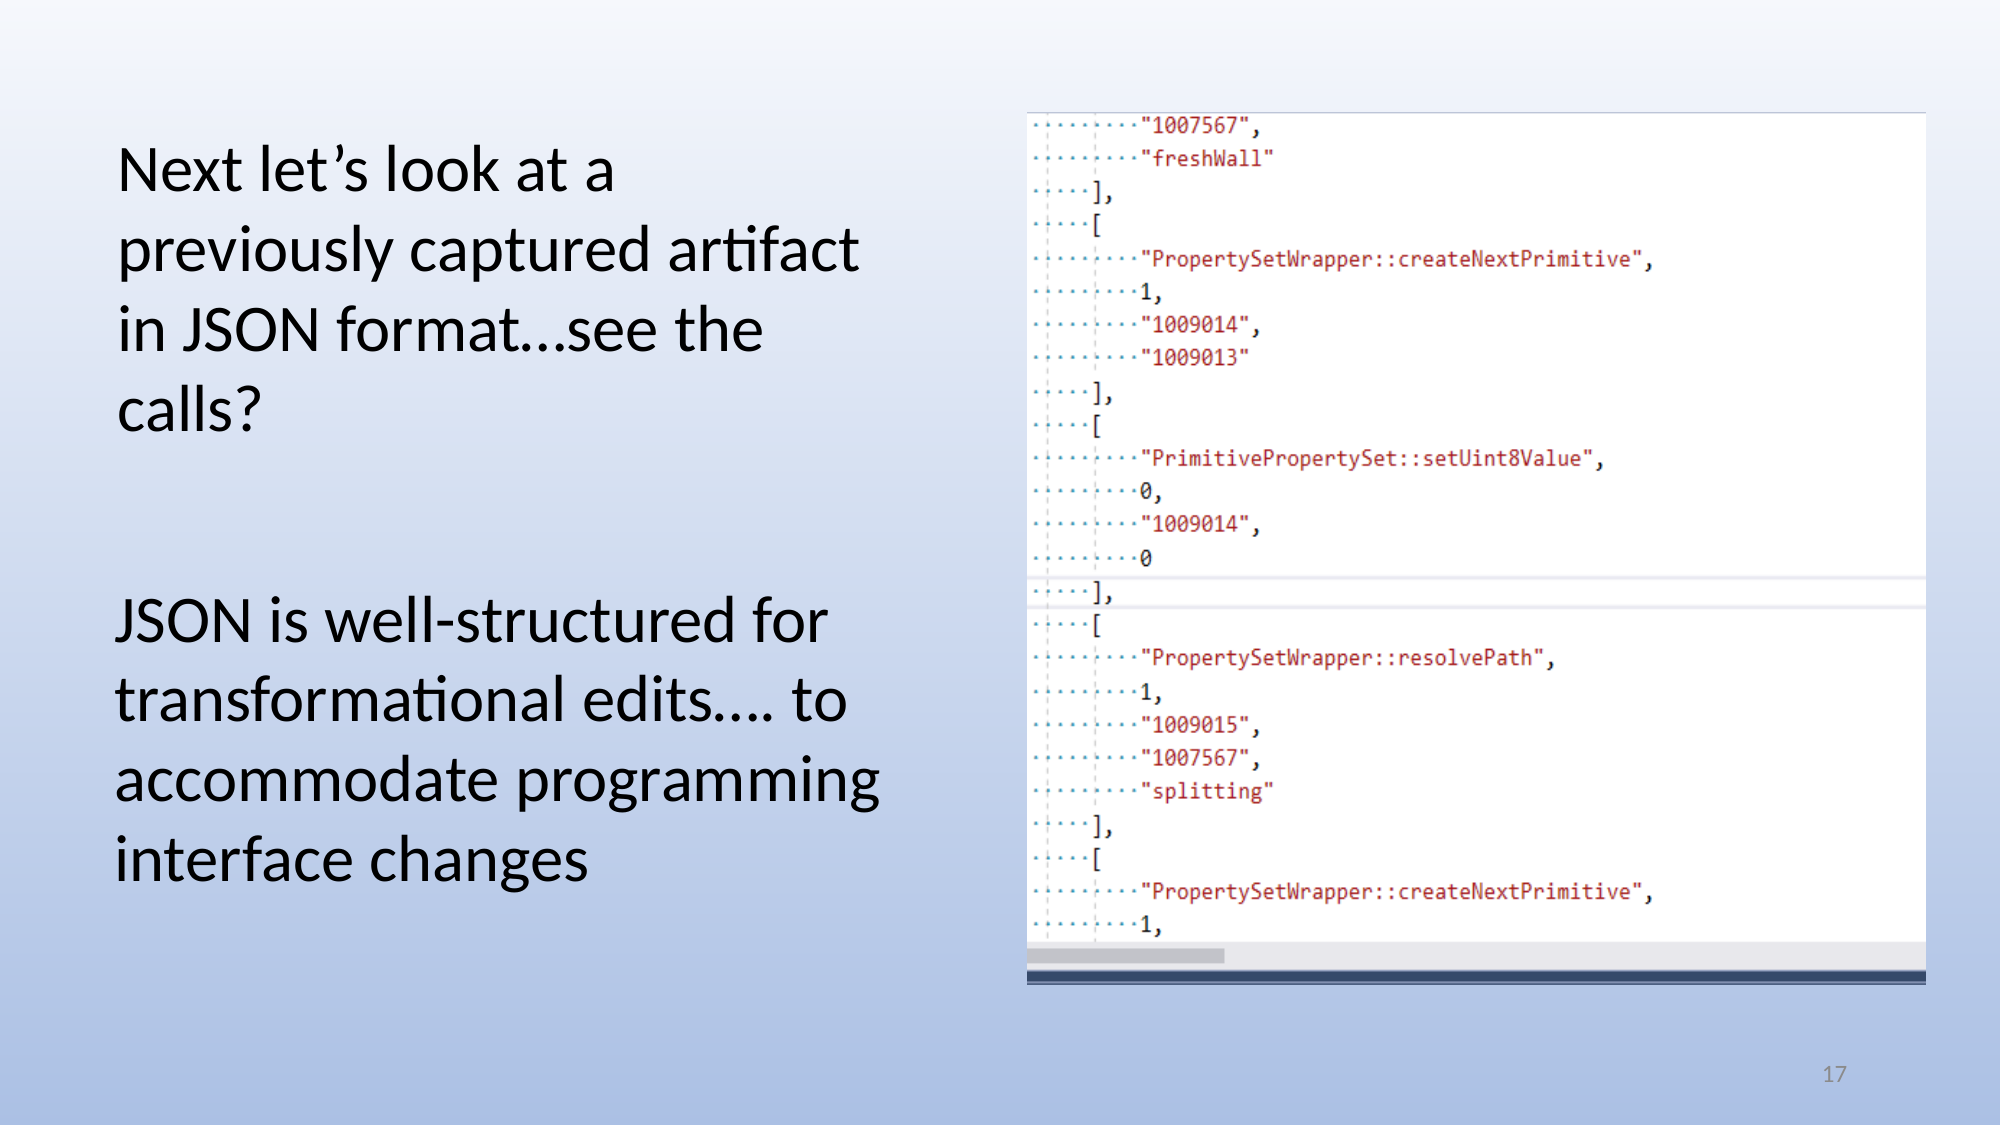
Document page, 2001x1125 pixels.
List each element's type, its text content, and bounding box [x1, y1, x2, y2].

text_box Next let’s look at a previously captured artifact in JSON format…see the calls? [102, 117, 911, 453]
text_box JSON is well-structured for transformational edits…. to accommodate programming interface changes [99, 567, 911, 903]
slide_number 17 [1412, 1042, 1863, 1103]
picture [1027, 112, 1926, 985]
